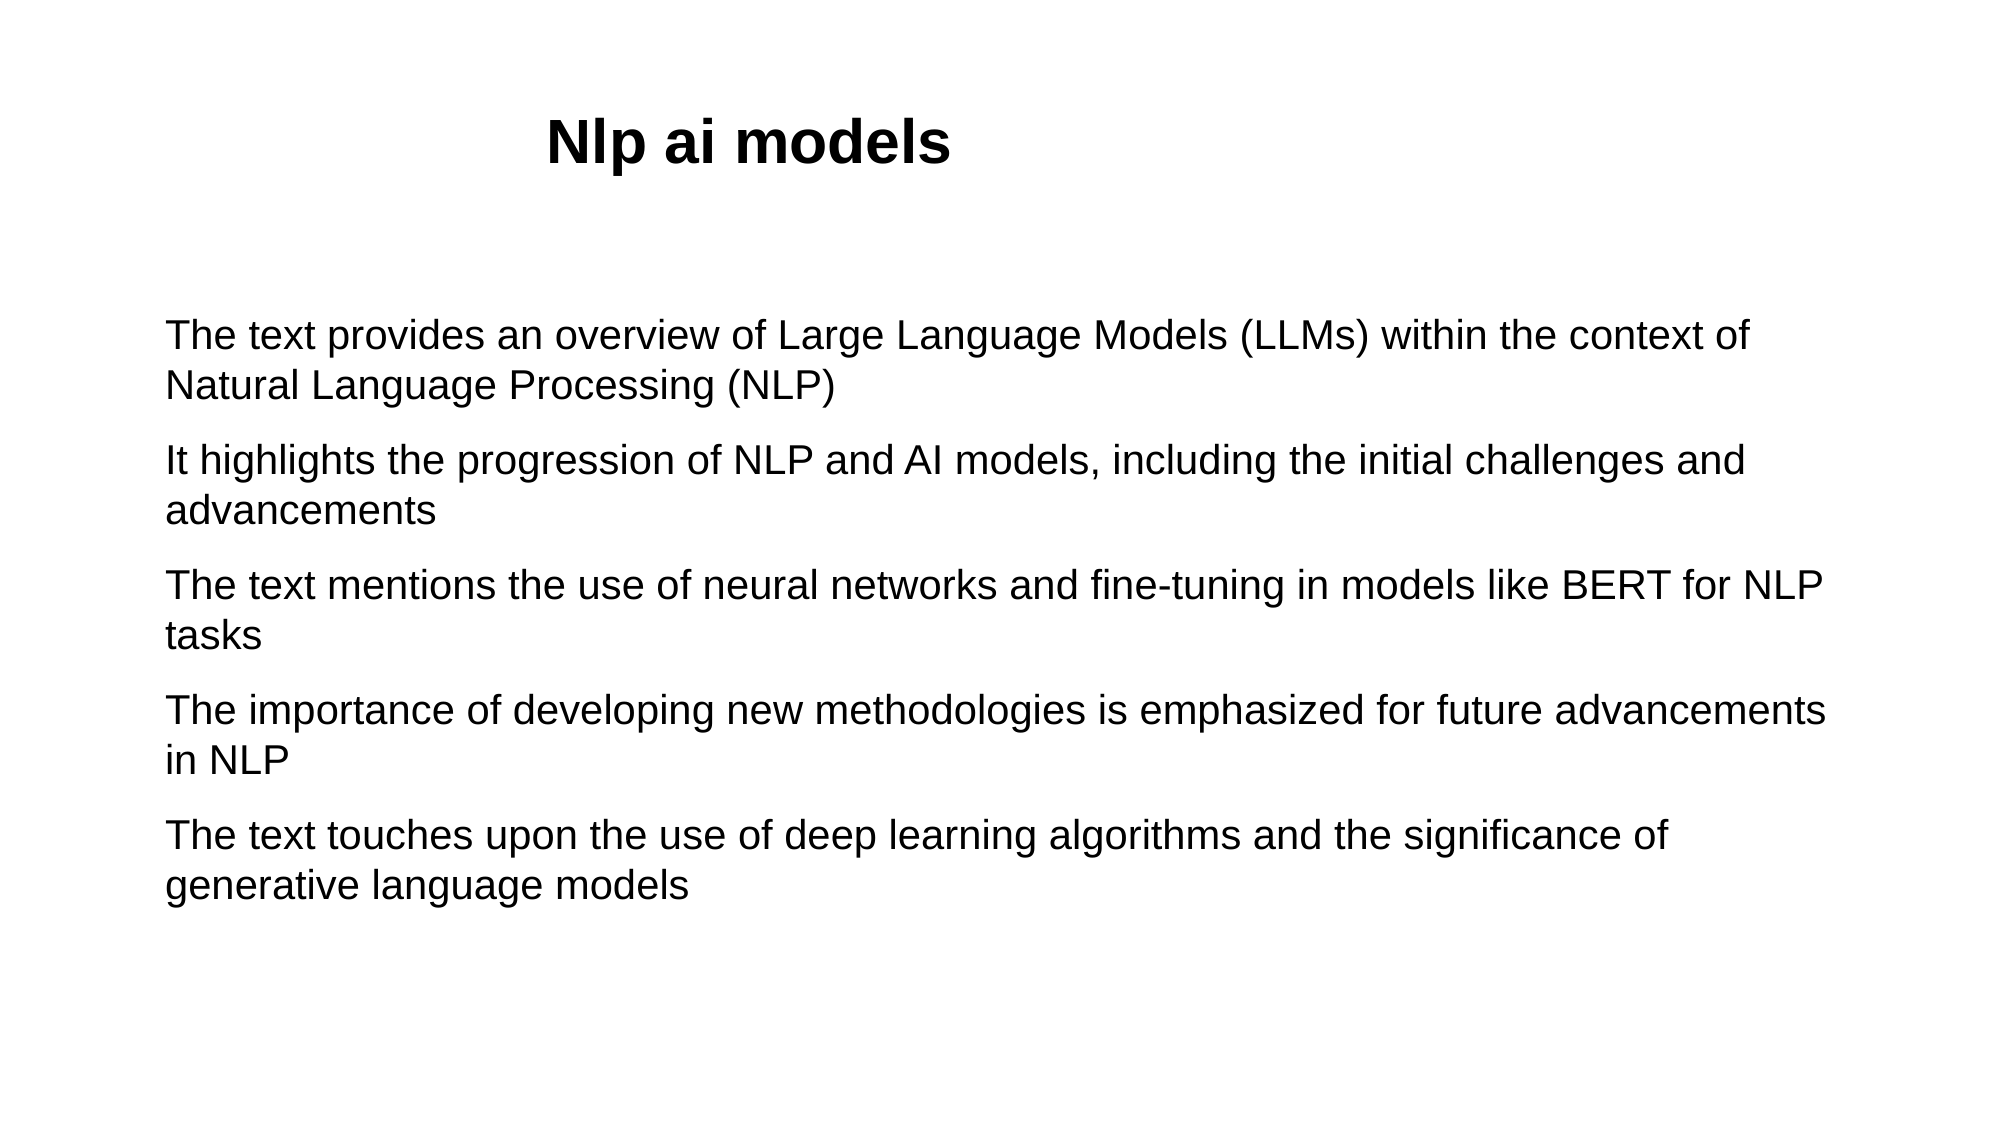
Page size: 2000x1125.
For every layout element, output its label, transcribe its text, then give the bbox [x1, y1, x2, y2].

text_box The text provides an overview of Large Language Models (LLMs) within the context of Natural Language Processing (NLP) It highlights the progression of NLP and AI models, including the initial challenges and advancements The text mentions the use of neural networks and fine-tuning in models like BERT for NLP tasks The importance of developing new methodologies is emphasized for future advancements in NLP The text touches upon the use of deep learning algorithms and the significance of generative language models [149, 299, 1850, 916]
title Nlp ai models [75, 45, 1425, 233]
